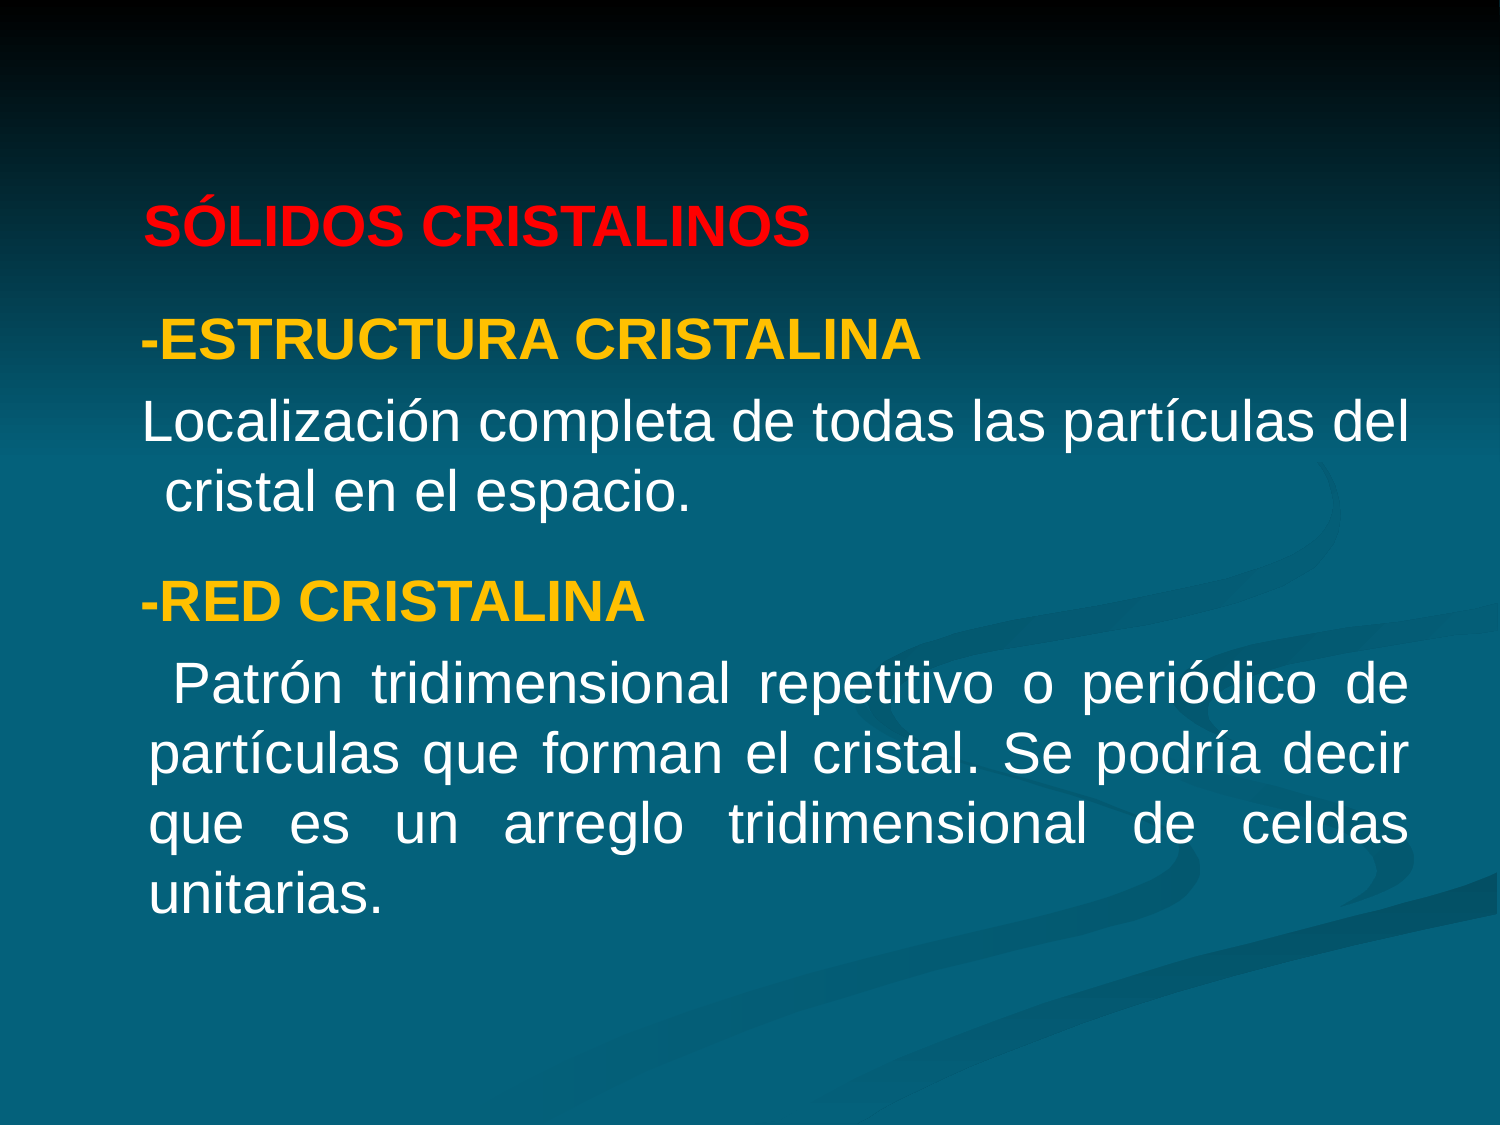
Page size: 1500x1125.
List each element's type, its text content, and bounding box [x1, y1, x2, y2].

list SÓLIDOS CRISTALINOS -ESTRUCTURA CRISTALINA Localización completa de todas las partículas del cristal en el espacio. -RED CRISTALINA Patrón tridimensional repetitivo o periódico de partículas que forman el cristal. Se podría decir que es un arreglo tridimensional de celdas unitarias. [76, 172, 1428, 917]
